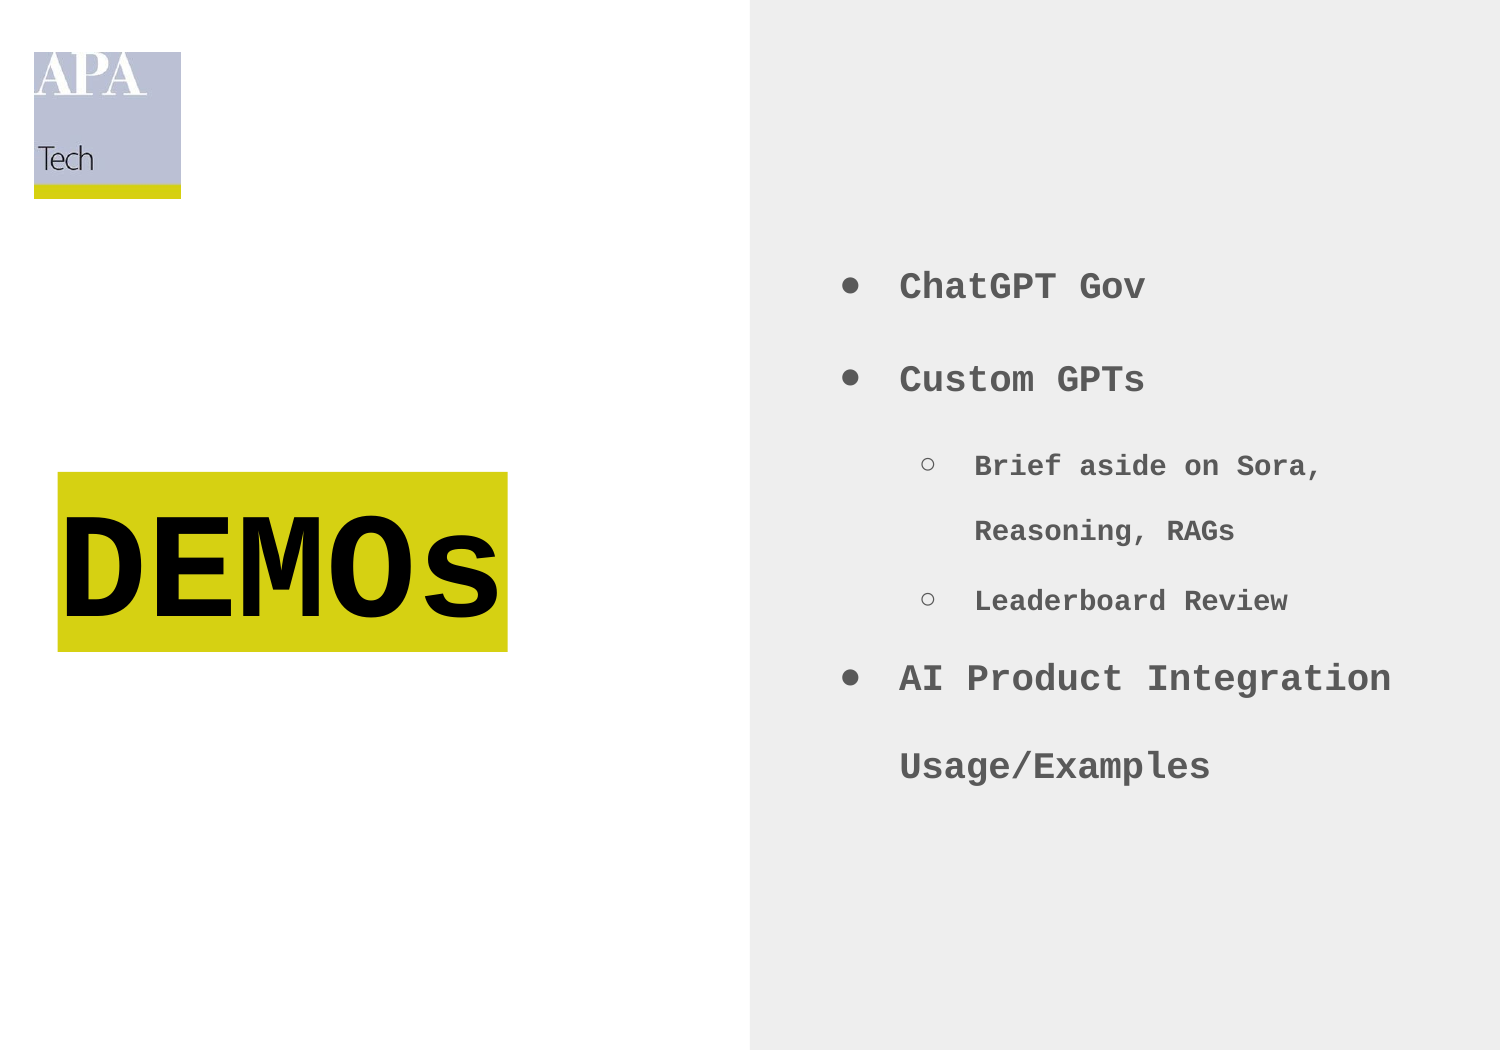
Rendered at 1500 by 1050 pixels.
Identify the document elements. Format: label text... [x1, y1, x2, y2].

text_box ChatGPT Gov Custom GPTs Brief aside on Sora, [837, 258, 1327, 482]
text_box Usage/Examples [897, 738, 1217, 786]
text_box Leaderboard Review AI Product Integration [837, 579, 1397, 698]
picture [34, 51, 181, 199]
text_box [749, 0, 1500, 1050]
text_box Reasoning, RAGs [972, 509, 1239, 547]
text_box [57, 646, 508, 652]
text_box DEMOs [55, 463, 510, 646]
